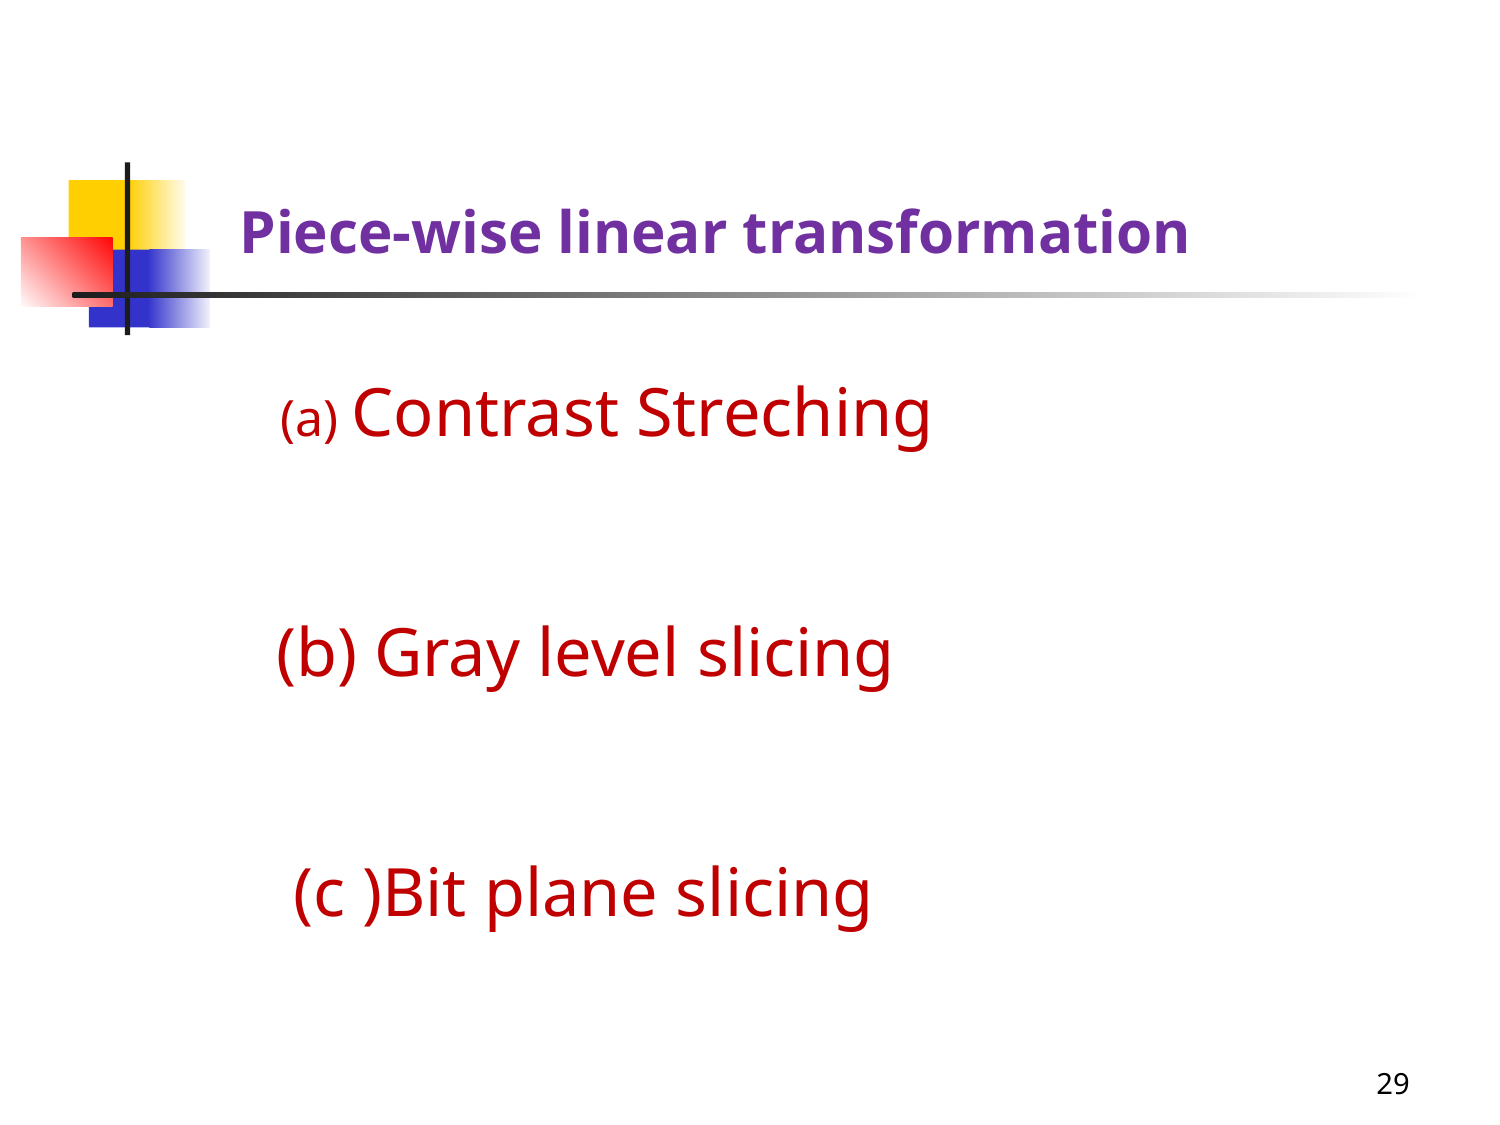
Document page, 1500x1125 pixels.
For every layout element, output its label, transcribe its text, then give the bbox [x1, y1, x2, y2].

text_box Piece-wise linear transformation [224, 187, 1275, 273]
slide_number 29 [1112, 1037, 1426, 1113]
text_box (a) Contrast Streching (b) Gray level slicing (c )Bit plane slicing [174, 362, 1500, 937]
